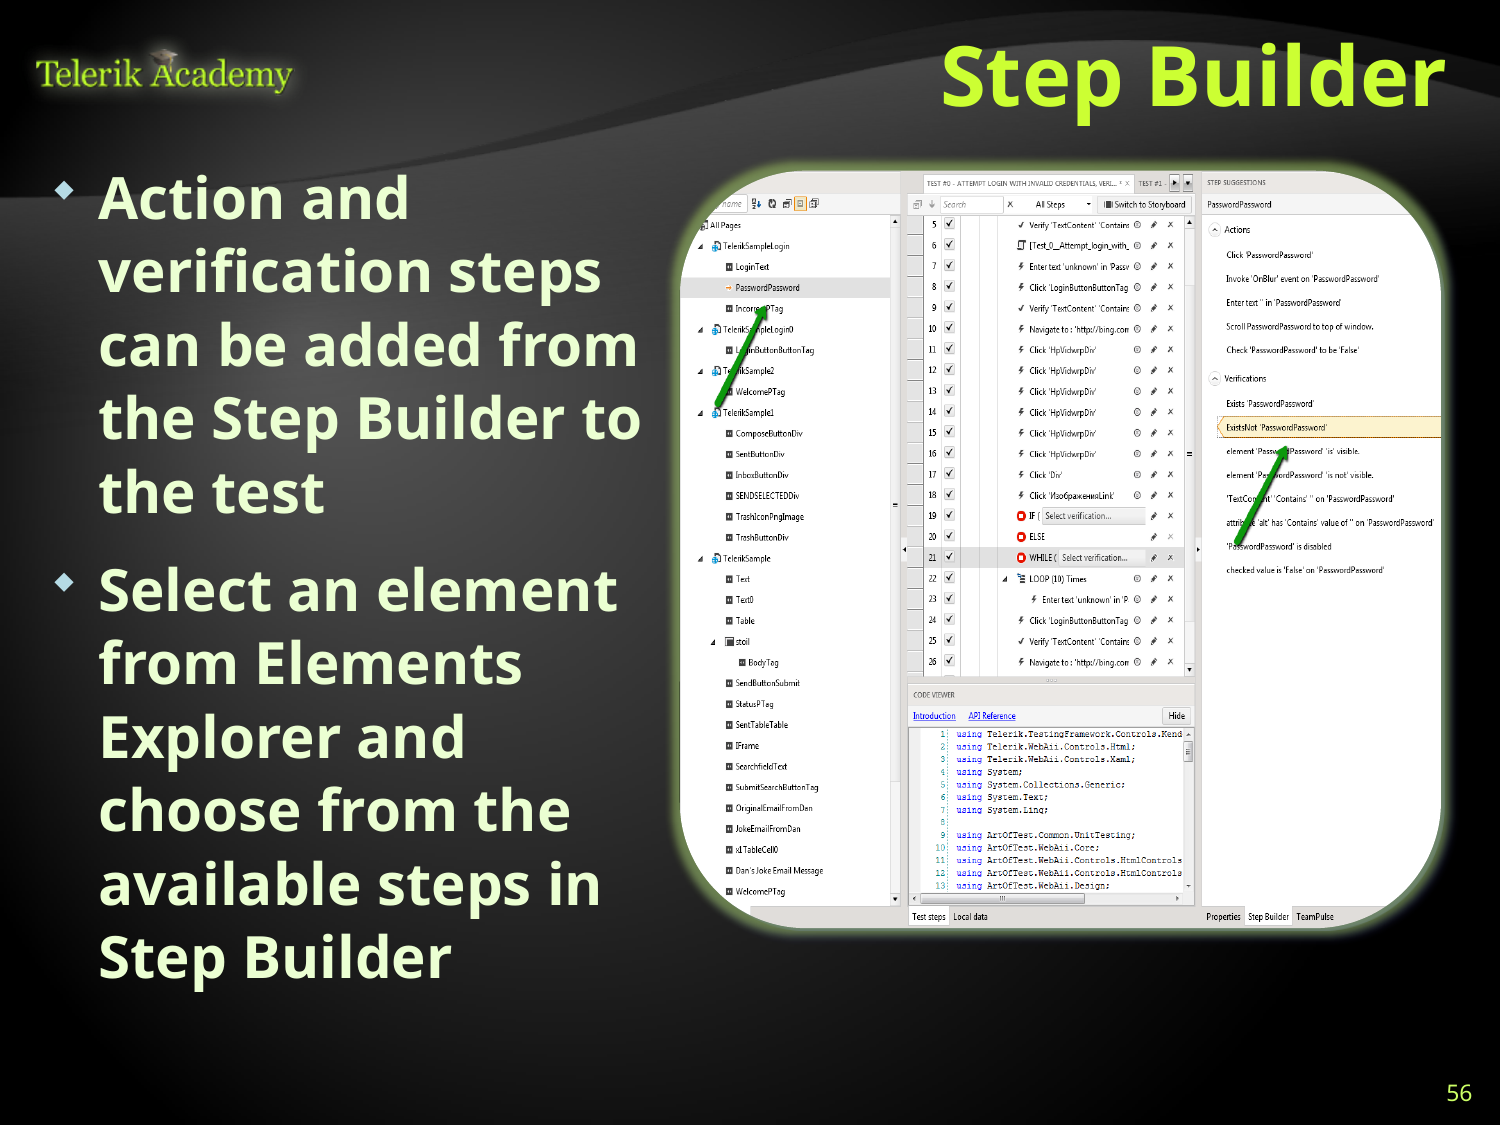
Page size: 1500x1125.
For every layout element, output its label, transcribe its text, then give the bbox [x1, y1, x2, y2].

list Action and verification steps can be added from the Step Builder to the test Select an element from Elements Explorer and choose from the available steps in Step Builder [37, 149, 659, 1100]
title Step Builder [300, 12, 1463, 150]
slide_number 56 [1412, 1074, 1488, 1113]
picture [0, 0, 1500, 1125]
